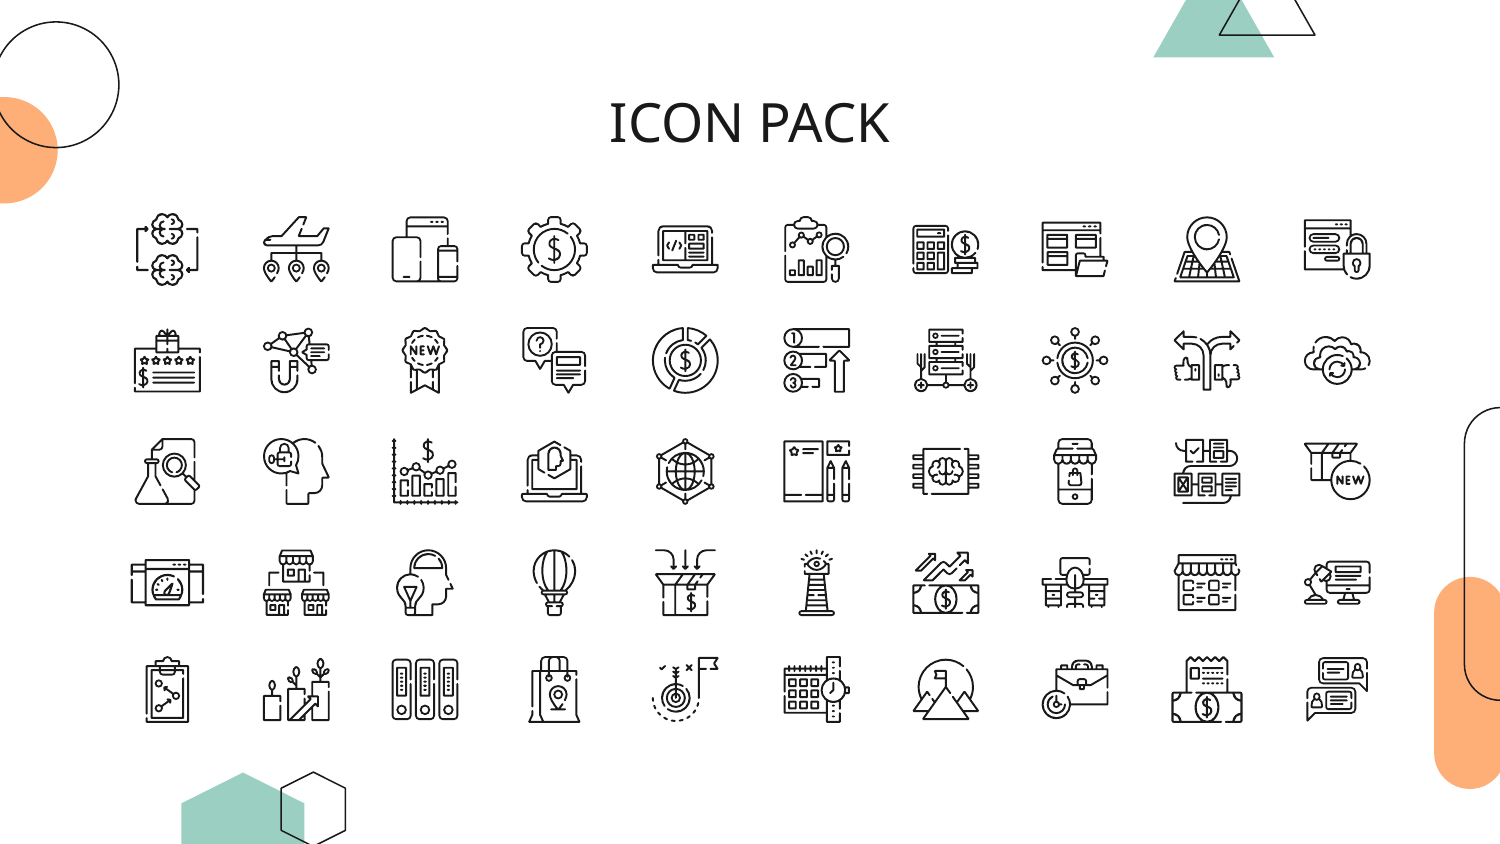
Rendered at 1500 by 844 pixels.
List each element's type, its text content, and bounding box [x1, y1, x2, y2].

text_box [682, 549, 689, 570]
text_box [391, 658, 412, 721]
text_box [686, 327, 708, 346]
text_box [528, 656, 581, 723]
text_box [655, 438, 715, 505]
text_box [654, 549, 677, 570]
text_box [532, 549, 577, 617]
text_box [1173, 554, 1241, 612]
text_box [922, 551, 969, 582]
text_box [651, 327, 684, 390]
text_box [661, 666, 686, 708]
text_box [145, 656, 190, 723]
text_box [1050, 375, 1061, 386]
text_box [662, 230, 709, 262]
text_box [912, 658, 980, 721]
text_box [666, 688, 691, 713]
text_box [1050, 335, 1061, 346]
text_box [914, 552, 937, 572]
text_box [697, 656, 719, 700]
text_box [1041, 236, 1109, 278]
text_box [841, 460, 851, 503]
text_box [522, 327, 587, 394]
text_box [783, 328, 851, 348]
text_box [783, 656, 850, 723]
text_box [1056, 335, 1101, 380]
text_box [301, 588, 330, 616]
text_box [1041, 659, 1109, 720]
text_box [958, 569, 974, 582]
text_box [130, 559, 205, 607]
text_box [783, 349, 850, 393]
text_box [133, 328, 201, 385]
text_box [1303, 442, 1371, 501]
text_box [912, 447, 962, 495]
text_box [520, 216, 588, 283]
text_box [263, 438, 317, 487]
text_box [391, 216, 459, 283]
text_box [287, 657, 330, 722]
text_box [526, 440, 583, 491]
text_box [396, 549, 454, 617]
text_box [668, 343, 702, 378]
text_box [136, 226, 149, 263]
text_box [1314, 336, 1371, 367]
text_box [912, 230, 980, 275]
text_box [912, 224, 950, 265]
text_box [930, 447, 980, 495]
text_box [1318, 657, 1368, 693]
text_box [262, 216, 330, 283]
text_box [401, 327, 449, 394]
text_box [438, 658, 459, 721]
text_box [1070, 327, 1080, 340]
text_box [654, 573, 716, 617]
text_box [1070, 381, 1080, 394]
text_box [659, 665, 666, 671]
text_box [651, 236, 719, 274]
text_box [927, 457, 964, 486]
text_box [1171, 656, 1243, 723]
text_box [133, 355, 201, 393]
text_box [151, 213, 184, 245]
text_box [185, 227, 199, 234]
text_box [391, 438, 459, 505]
text_box [262, 327, 330, 386]
text_box [1303, 345, 1367, 385]
text_box [1173, 330, 1241, 391]
text_box [262, 679, 282, 722]
text_box [657, 225, 714, 257]
text_box [914, 328, 978, 393]
text_box [186, 236, 199, 273]
title ICON PACK [119, 72, 1381, 167]
text_box [1173, 438, 1241, 504]
text_box [826, 460, 836, 503]
text_box [1041, 355, 1055, 366]
text_box [826, 440, 851, 456]
text_box [1303, 219, 1371, 280]
text_box [151, 254, 184, 286]
text_box [414, 658, 436, 721]
text_box [1095, 355, 1109, 366]
text_box [1053, 438, 1098, 505]
text_box [136, 265, 149, 272]
text_box [798, 556, 835, 617]
text_box [270, 360, 299, 394]
text_box [693, 549, 716, 570]
text_box [1089, 375, 1101, 386]
text_box [1303, 560, 1371, 605]
text_box [912, 584, 980, 614]
text_box [134, 438, 201, 505]
text_box [1041, 221, 1102, 264]
text_box [673, 338, 719, 394]
text_box [1173, 216, 1241, 283]
text_box [1041, 557, 1109, 609]
text_box [784, 216, 850, 283]
text_box [285, 445, 330, 505]
text_box [312, 571, 325, 587]
text_box [685, 664, 693, 671]
text_box [268, 571, 280, 587]
text_box [783, 440, 824, 503]
text_box [262, 588, 292, 616]
text_box [1306, 686, 1357, 722]
text_box [520, 465, 588, 503]
text_box [278, 549, 314, 583]
